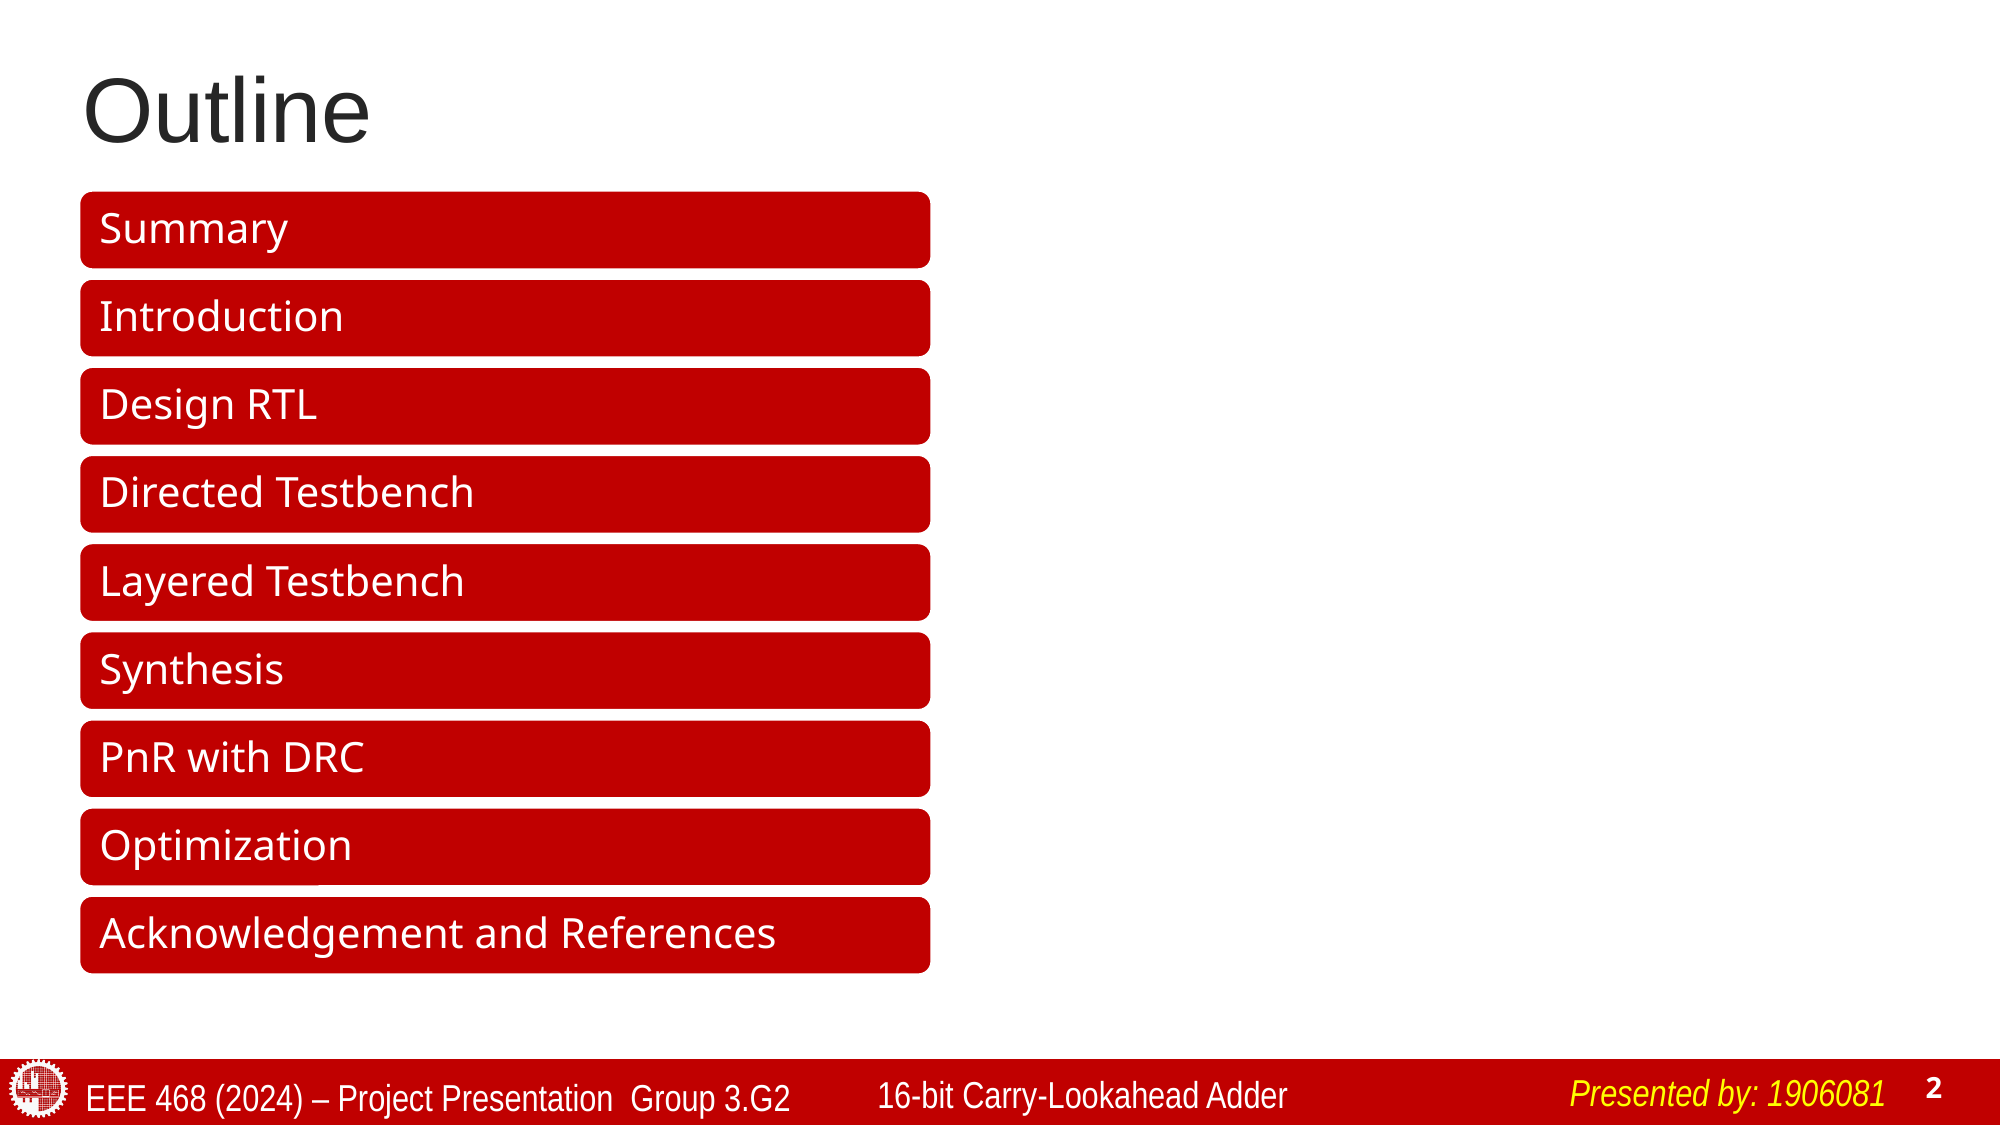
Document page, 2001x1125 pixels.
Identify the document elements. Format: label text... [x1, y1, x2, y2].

slide_number 2 [1902, 1066, 1958, 1118]
title Outline [67, 52, 1718, 173]
picture [8, 1059, 71, 1118]
slide_number EEE 468 (2024) – Project Presentation Group 3.G2 [70, 1066, 862, 1125]
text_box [79, 186, 932, 979]
text_box Presented by: 1906081 [1554, 1061, 1902, 1122]
footer 16-bit Carry-Lookahead Adder [862, 1063, 1499, 1125]
